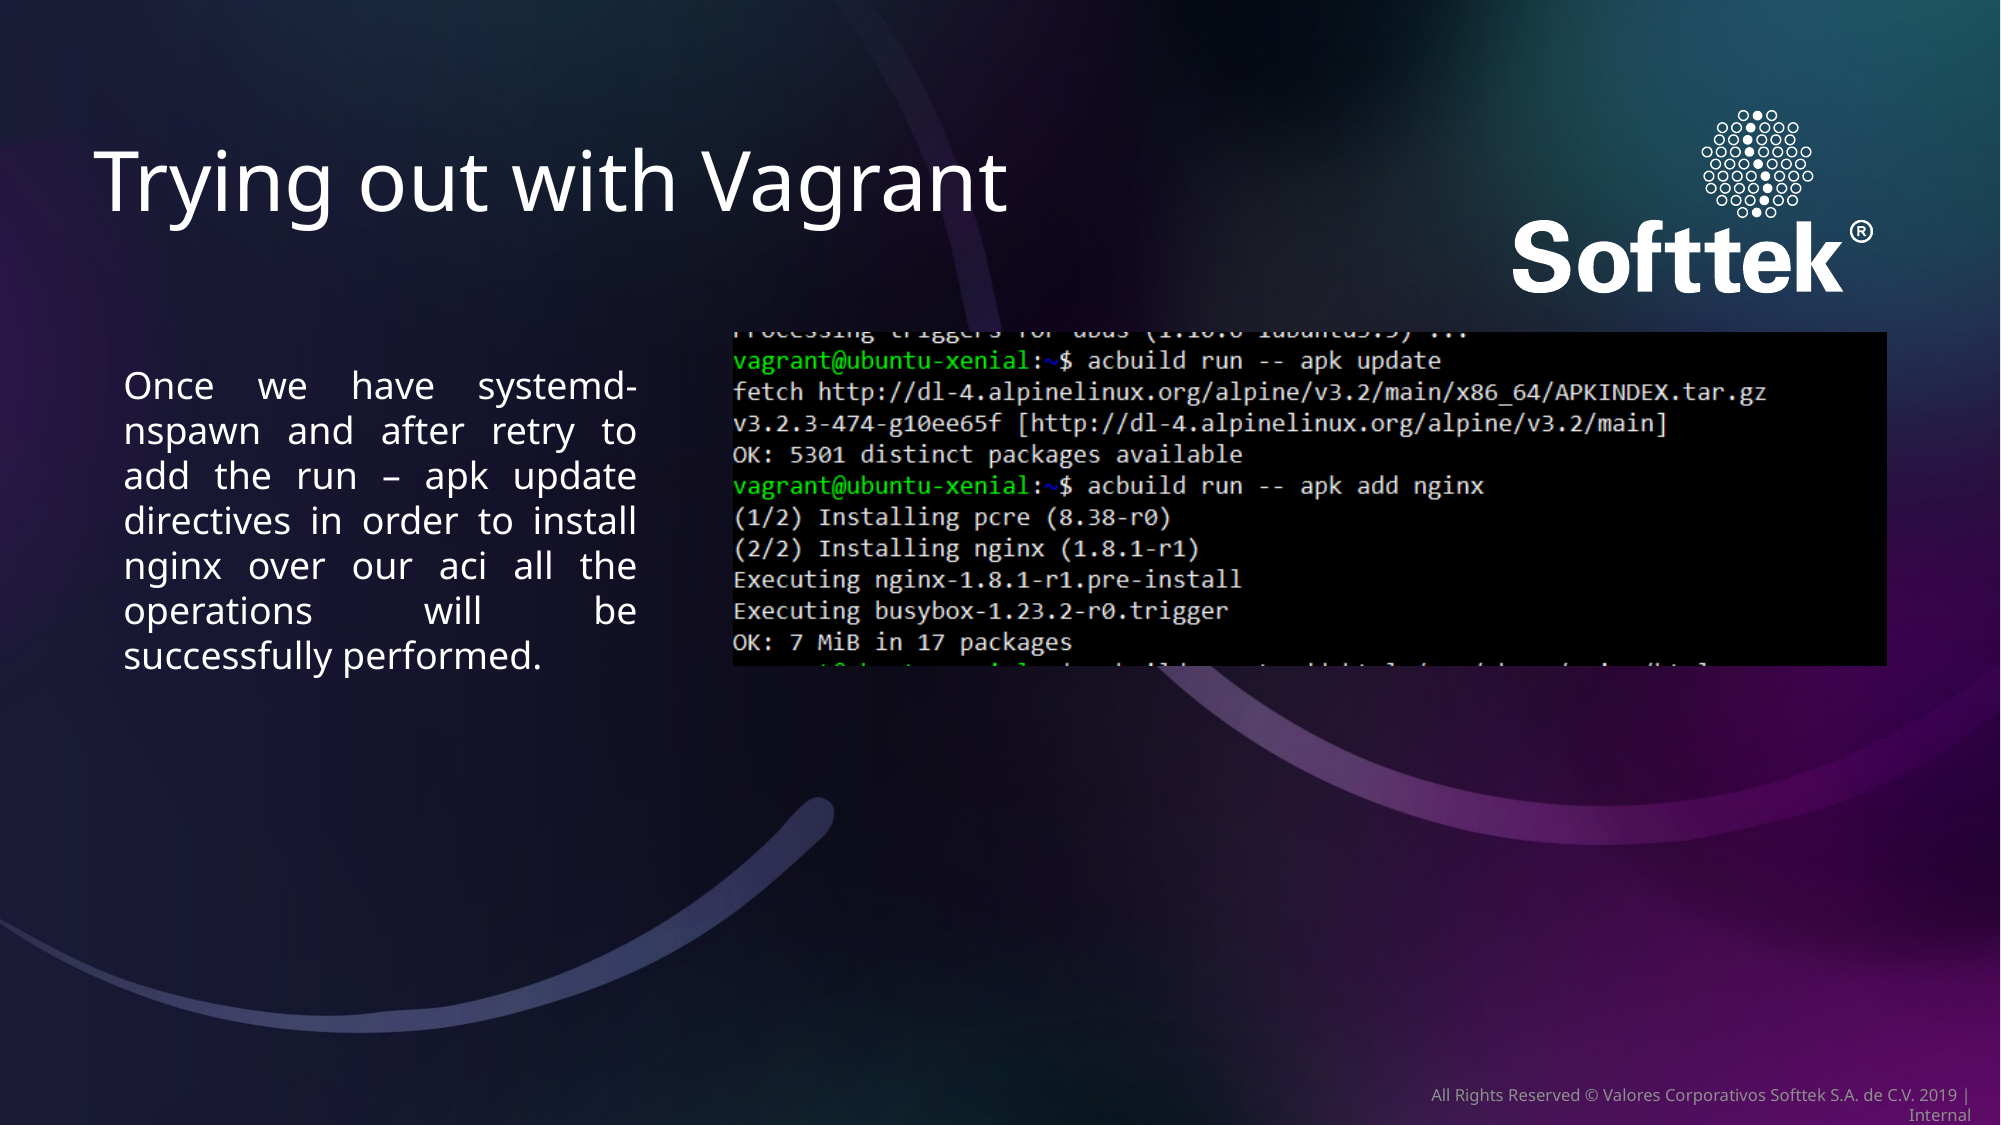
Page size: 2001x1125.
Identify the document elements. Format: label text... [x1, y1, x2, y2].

picture [0, 0, 2001, 1125]
text_box Once we have systemd-nspawn and after retry to add the run – apk update directives in order to install nginx over our aci all the operations will be successfully performed. [108, 354, 653, 685]
title Trying out with Vagrant [78, 96, 1479, 237]
